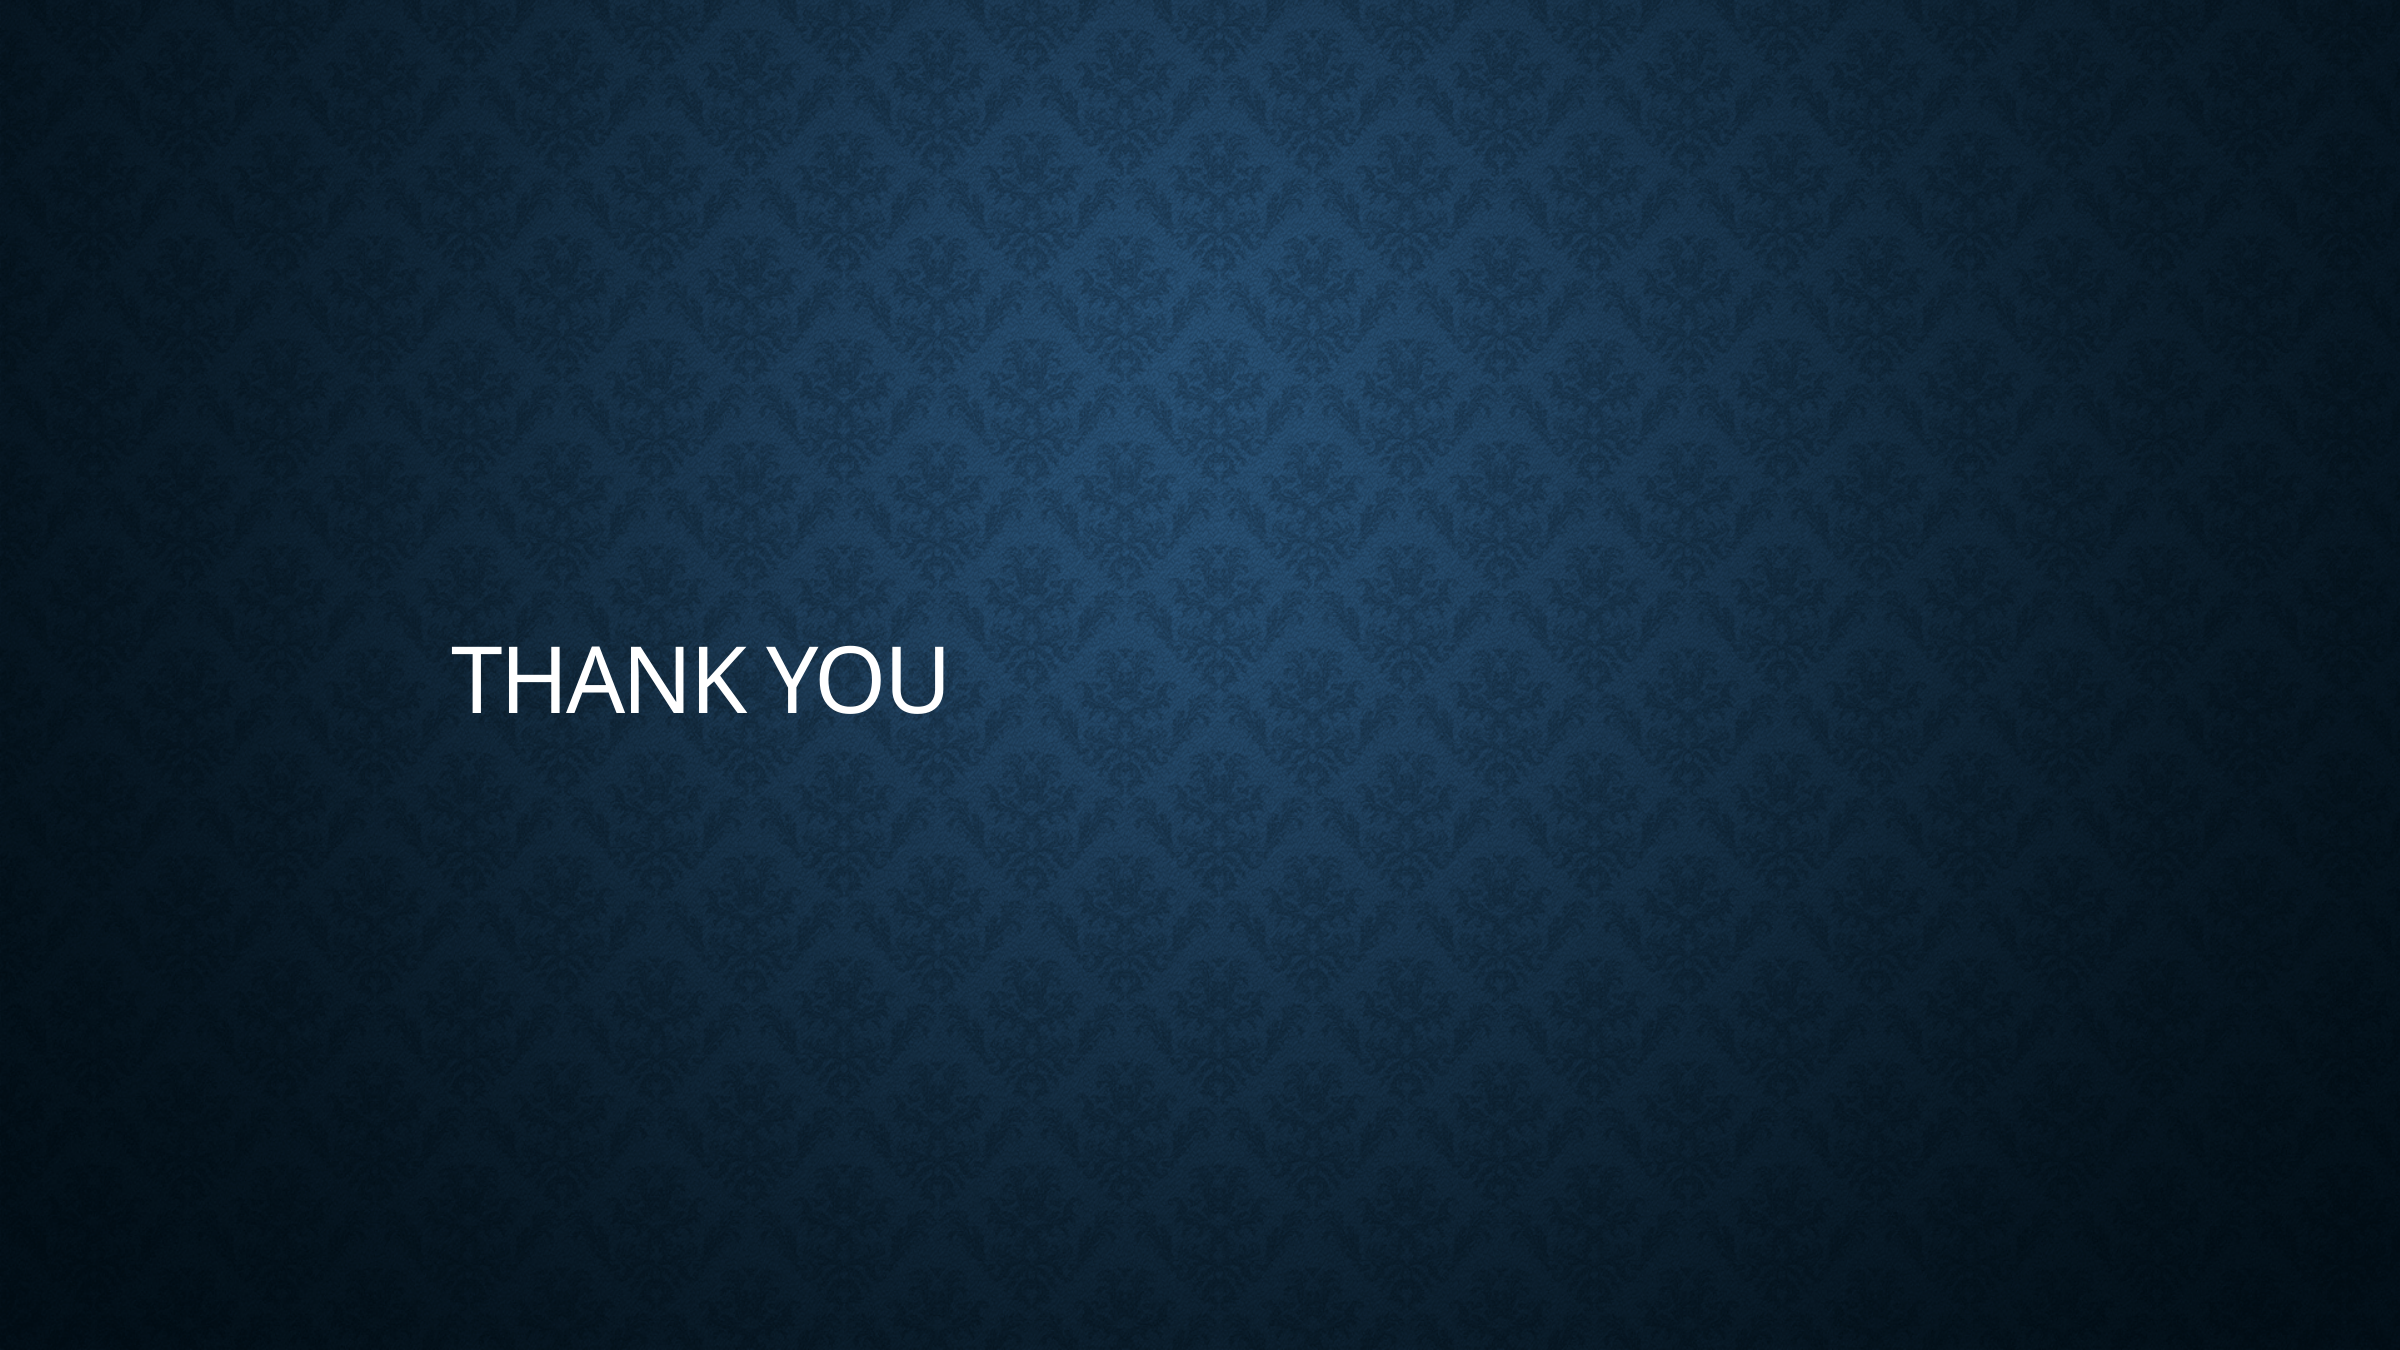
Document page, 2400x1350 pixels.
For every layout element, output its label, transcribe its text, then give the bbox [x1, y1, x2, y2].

text_box THANK YOU [130, 616, 1456, 734]
